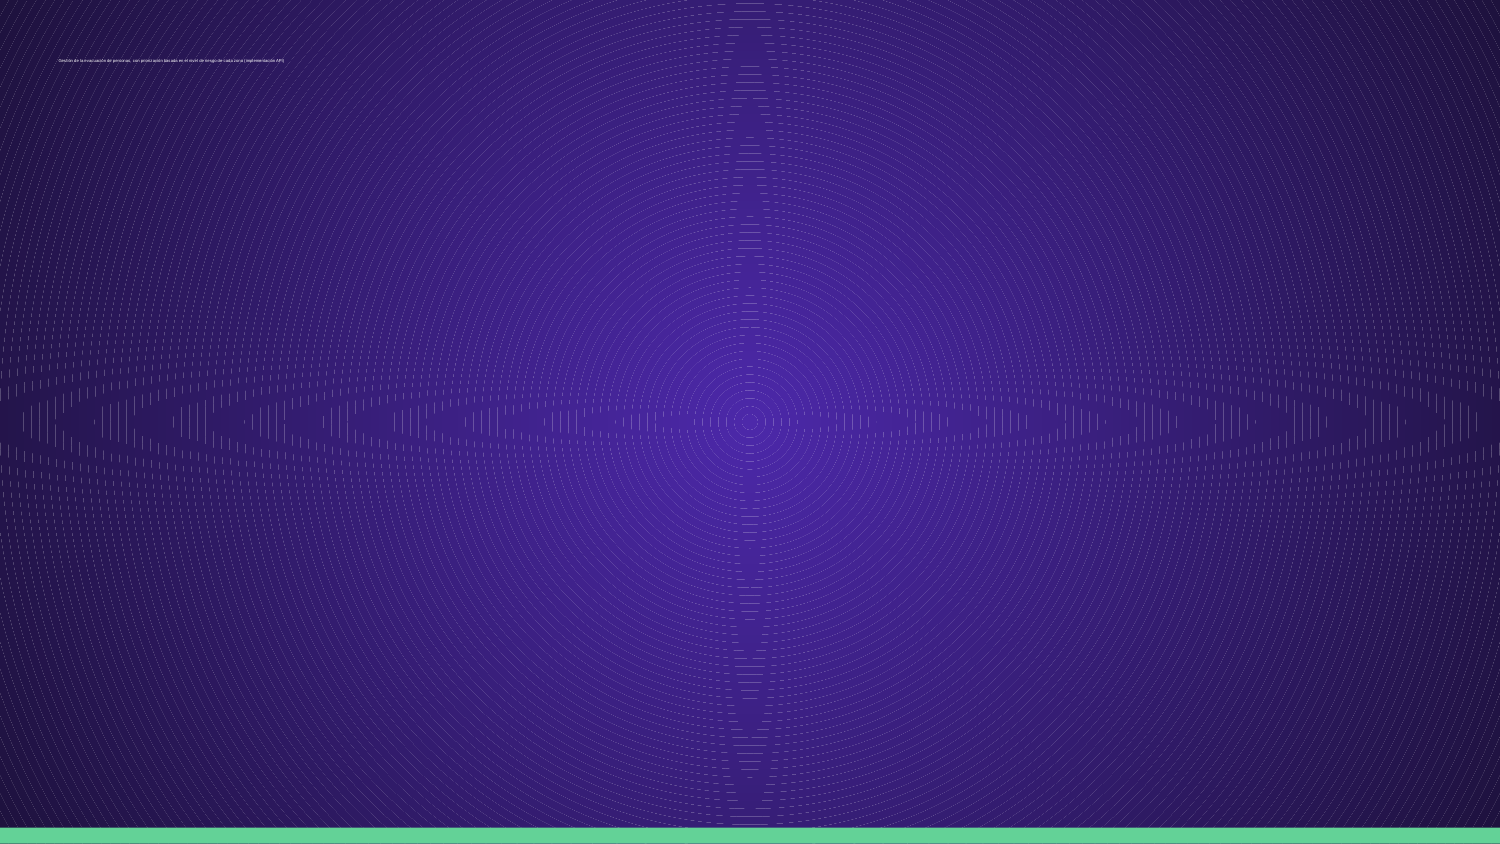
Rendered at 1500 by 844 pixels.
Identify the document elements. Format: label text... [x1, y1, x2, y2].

title Gestión de la evacuación de personas, con priorización basada en el nivel de riesgo de cada zona (implementación API) [43, 42, 1442, 106]
